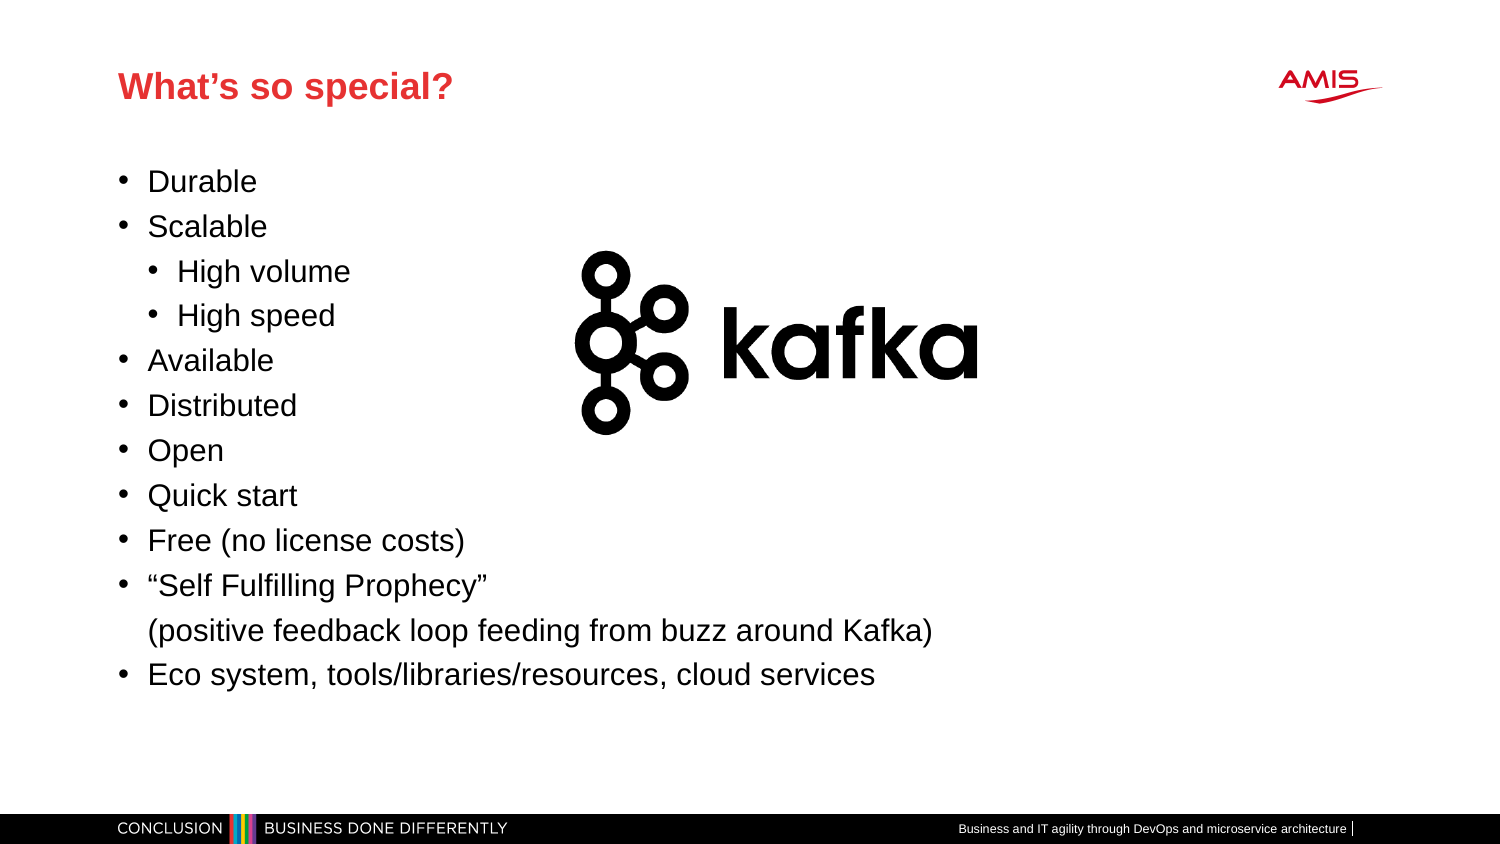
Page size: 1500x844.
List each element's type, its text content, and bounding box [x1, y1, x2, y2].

picture [1205, 58, 1388, 106]
footer Business and IT agility through DevOps and microservice architecture [814, 820, 1347, 839]
picture [545, 221, 1006, 464]
picture [239, 814, 1500, 844]
list Durable Scalable High volume High speed Available Distributed Open Quick start Free (no license costs) “Self Fulfilling Prophecy” (positive feedback loop feeding from buzz around Kafka) Eco system, tools/libraries/resources, cloud services [118, 153, 1205, 774]
picture [0, 814, 236, 844]
title What’s so special? [118, 47, 1205, 130]
